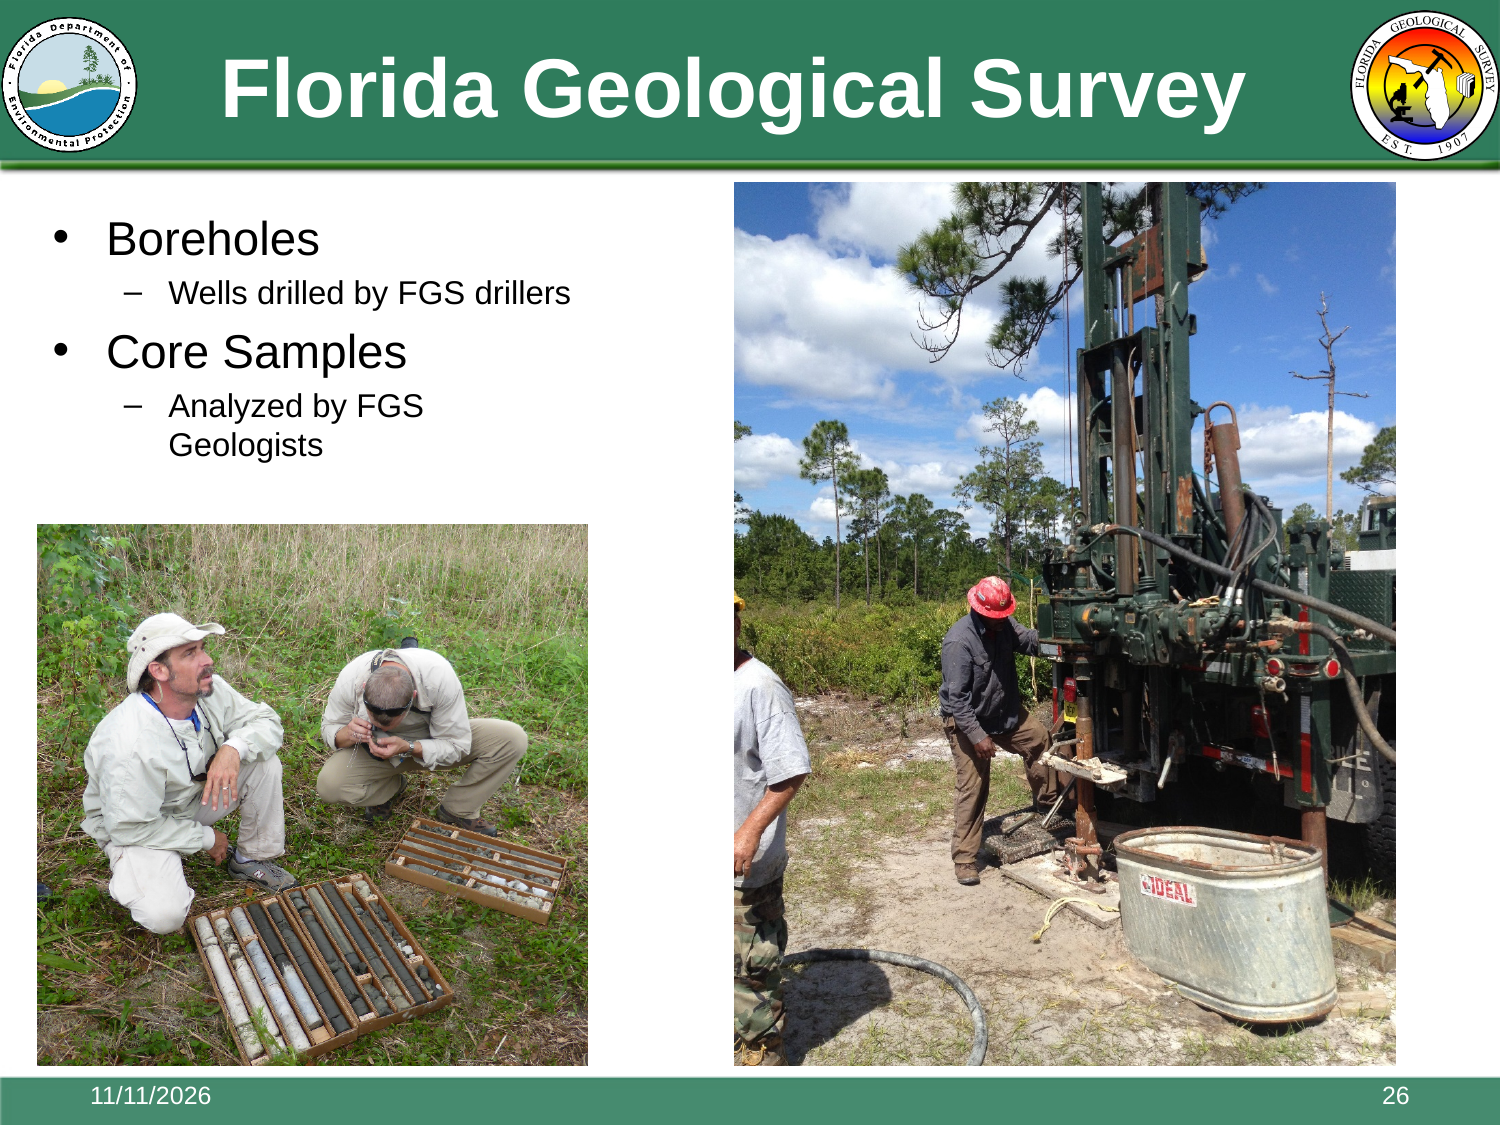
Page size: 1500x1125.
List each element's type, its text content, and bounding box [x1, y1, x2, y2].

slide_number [75, 1073, 425, 1125]
title Florida Geological Survey [159, 7, 1310, 161]
picture [0, 0, 1500, 1125]
slide_number 26 [1074, 1065, 1425, 1125]
list Boreholes Wells drilled by FGS drillers Core Samples Analyzed by FGS Geologists [37, 200, 588, 513]
